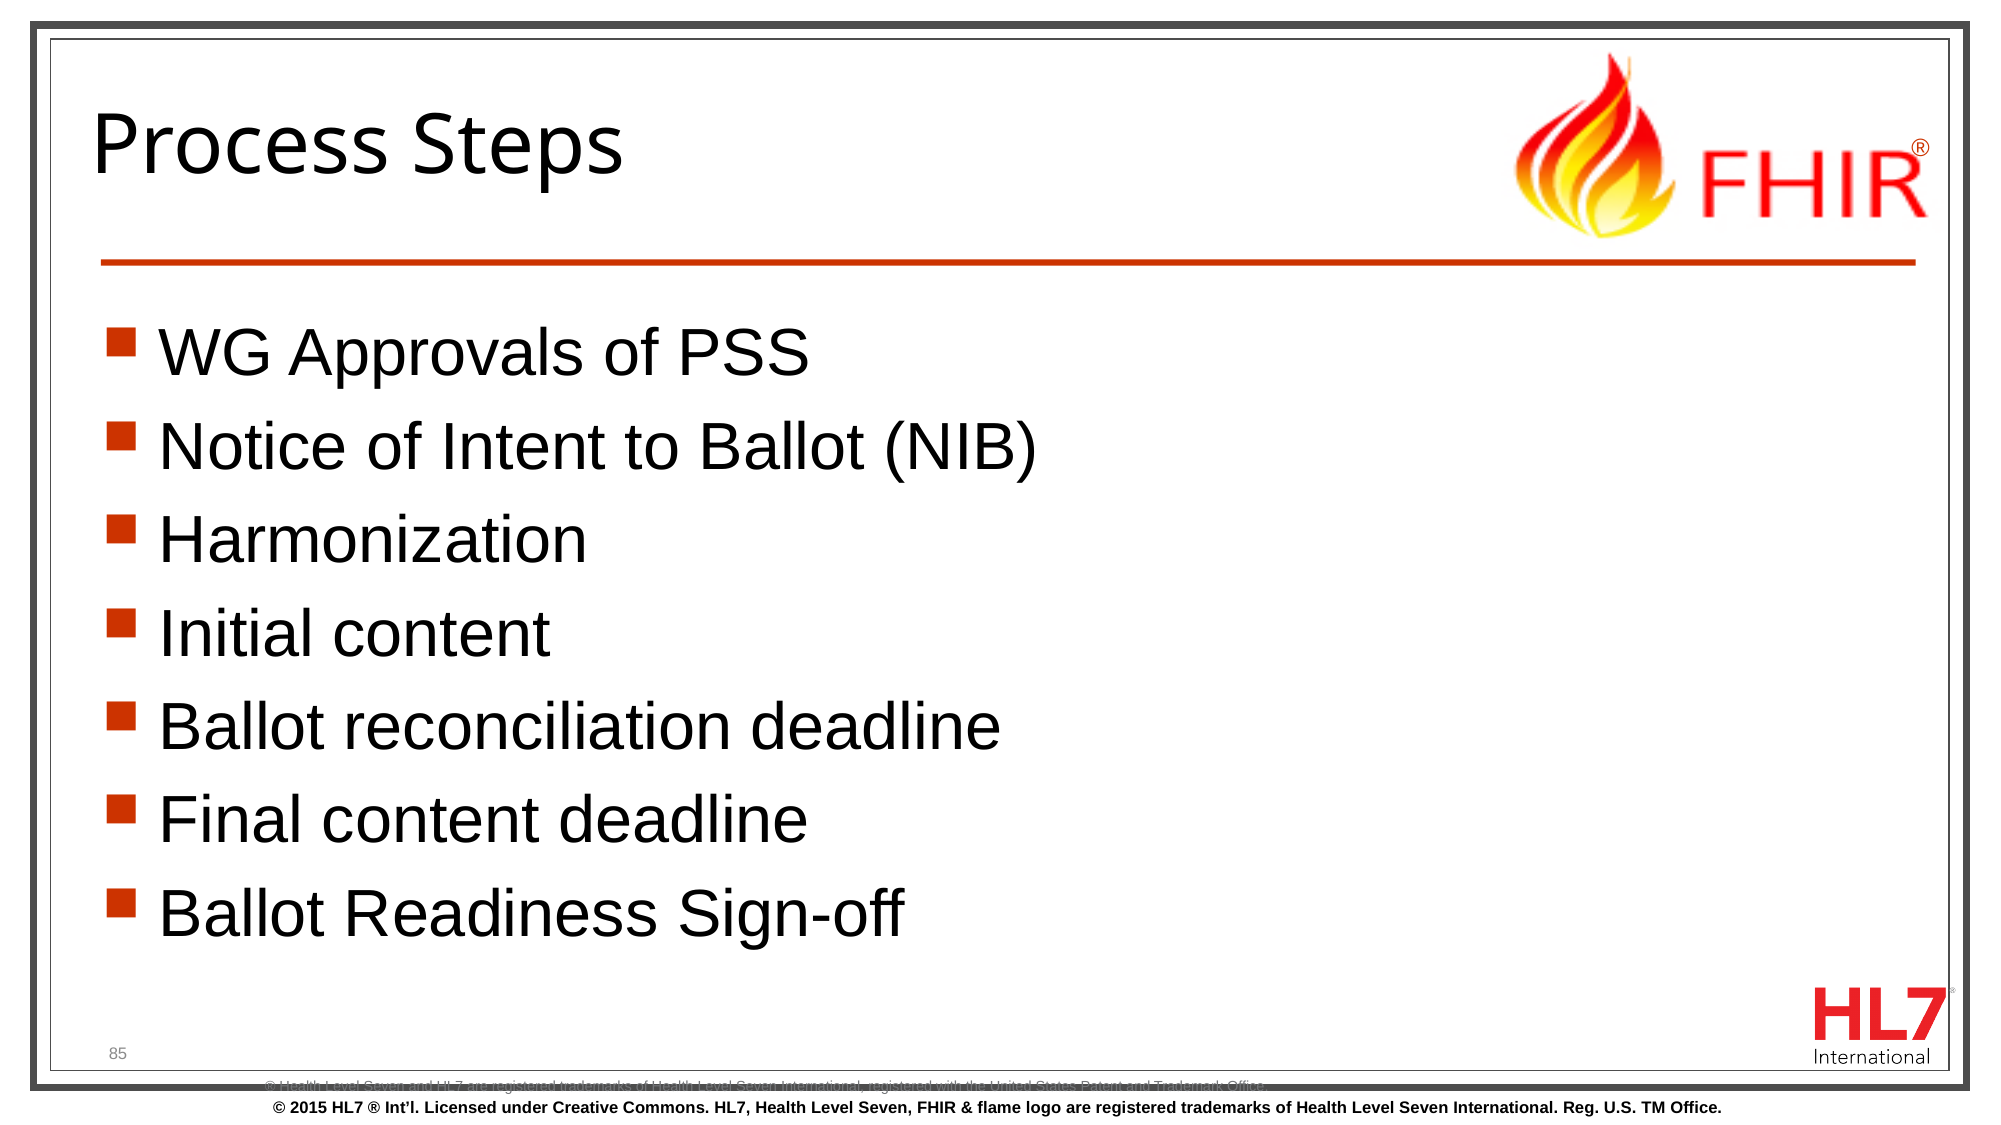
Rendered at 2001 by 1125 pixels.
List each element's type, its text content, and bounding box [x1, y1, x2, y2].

picture [1498, 42, 1944, 249]
list WG Approvals of PSS Notice of Intent to Ballot (NIB) Harmonization Initial content Ballot reconciliation deadline Final content deadline Ballot Readiness Sign-off [87, 301, 1921, 1061]
picture [1771, 937, 1999, 1114]
slide_number 85 [39, 1034, 197, 1071]
footer ® Health Level Seven and HL7 are registered trademarks of Health Level Seven International, registered with the United States Patent and Trademark Office. [249, 1062, 1316, 1102]
title Process Steps [75, 54, 1509, 244]
